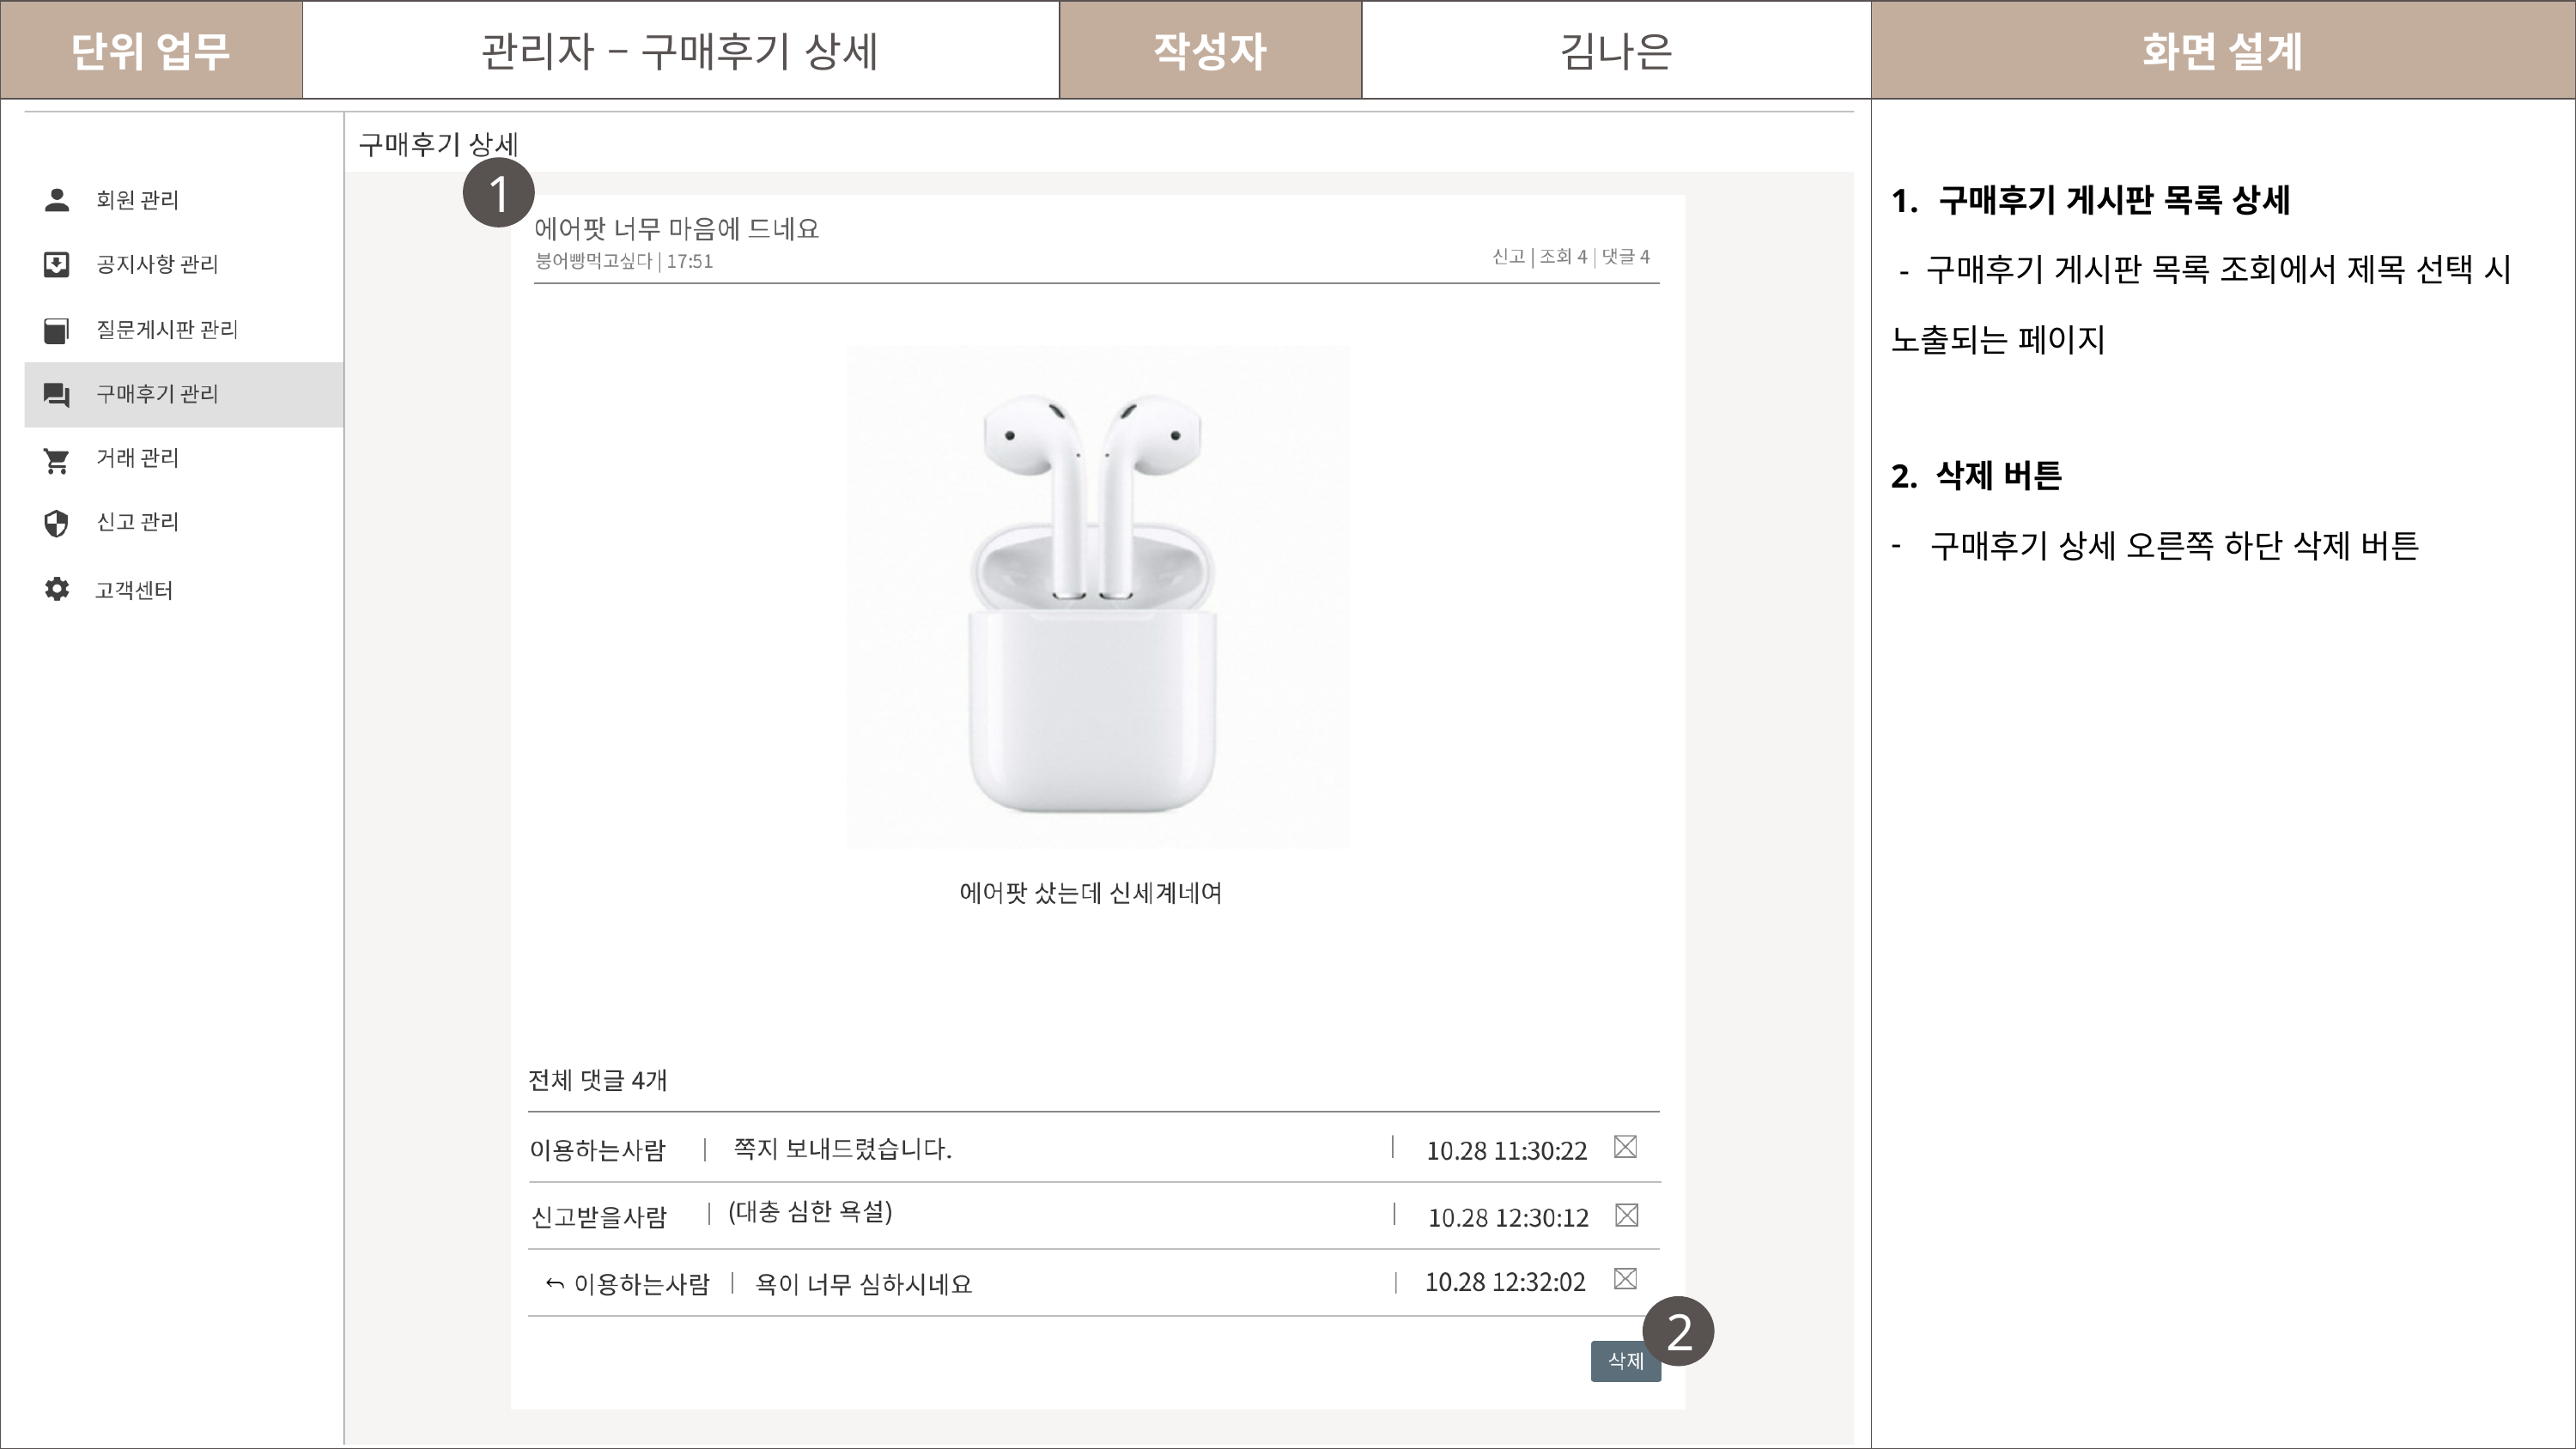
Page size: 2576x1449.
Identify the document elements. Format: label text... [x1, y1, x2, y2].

table_cell 구매후기 게시판 목록 상세 - 구매후기 게시판 목록 조회에서 제목 선택 시 노출되는 페이지 2. 삭제 버튼 구매후기 상세 오른쪽 하단 삭제 버튼 [1872, 100, 2575, 1448]
picture [24, 102, 1855, 1445]
table_header 화면 설계 [1872, 2, 2575, 98]
table_header 관리자 – 구매후기 상세 [303, 2, 1059, 98]
table_header 단위 업무 [1, 2, 302, 98]
table_header 작성자 [1060, 2, 1361, 98]
table_cell [1, 100, 1871, 1448]
table_header 김나은 [1363, 2, 1871, 98]
